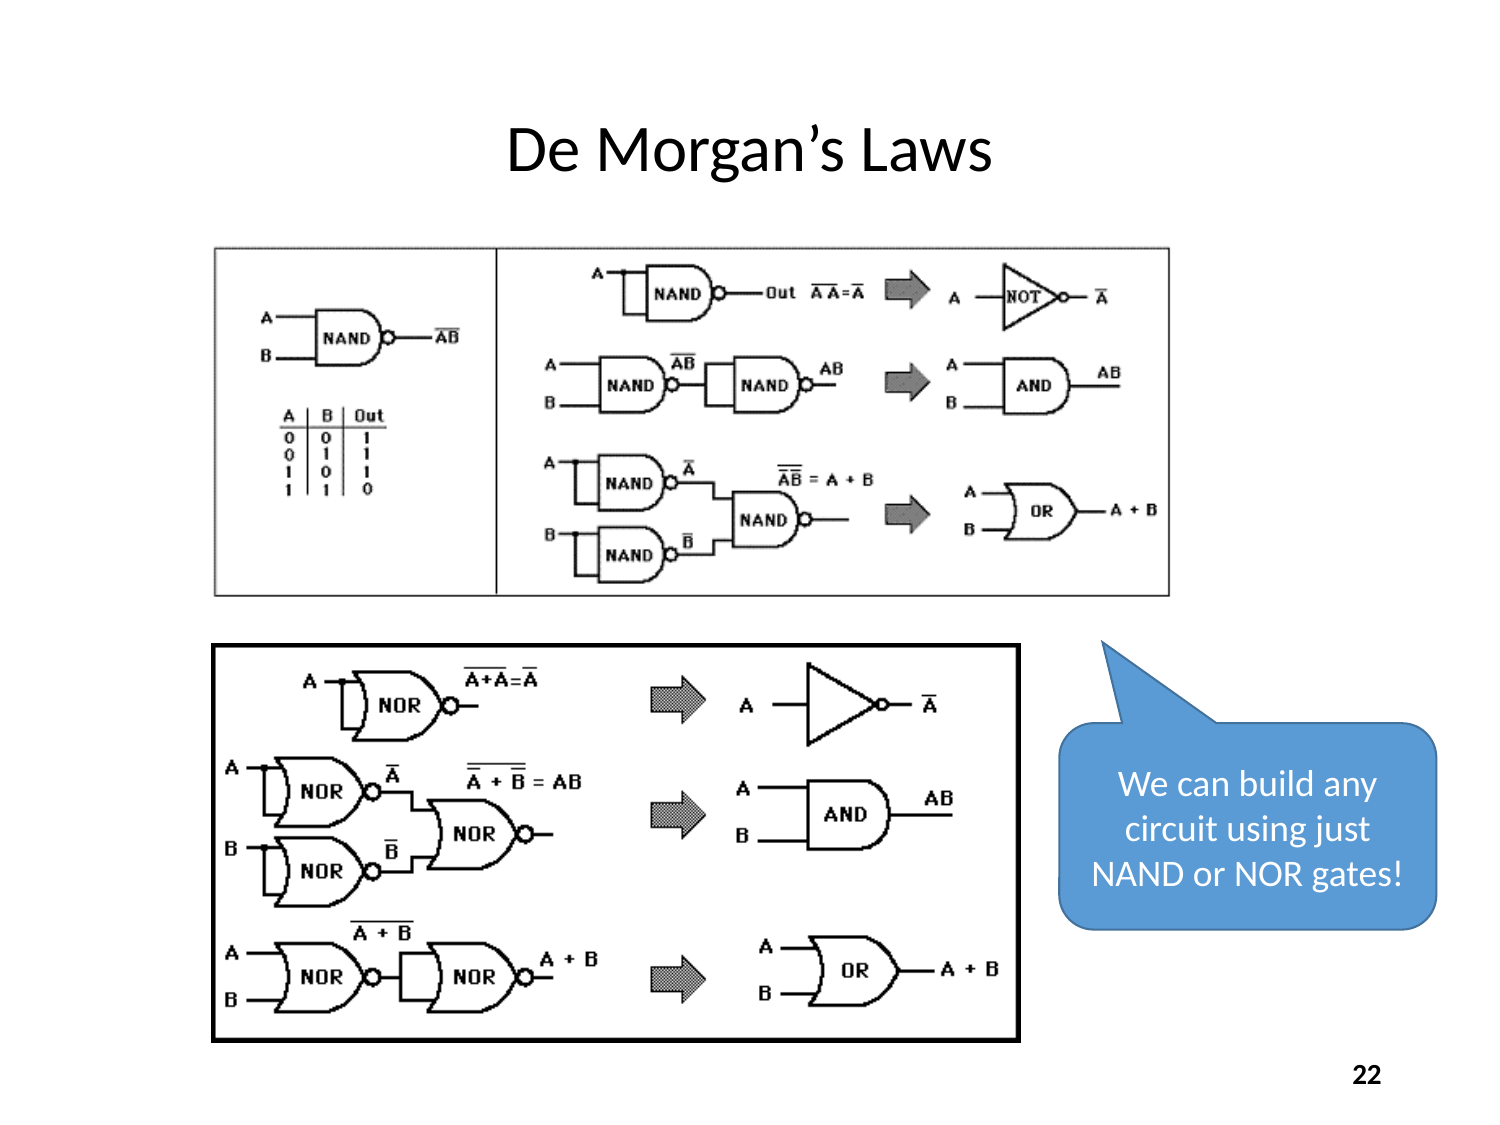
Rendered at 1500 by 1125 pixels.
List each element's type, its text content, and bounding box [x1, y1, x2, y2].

picture [211, 240, 1175, 611]
text_box We can build any circuit using just NAND or NOR gates! [1058, 639, 1438, 931]
picture [211, 643, 1021, 1043]
title De Morgan’s Laws [103, 59, 1397, 241]
slide_number 22 [1059, 1042, 1397, 1103]
